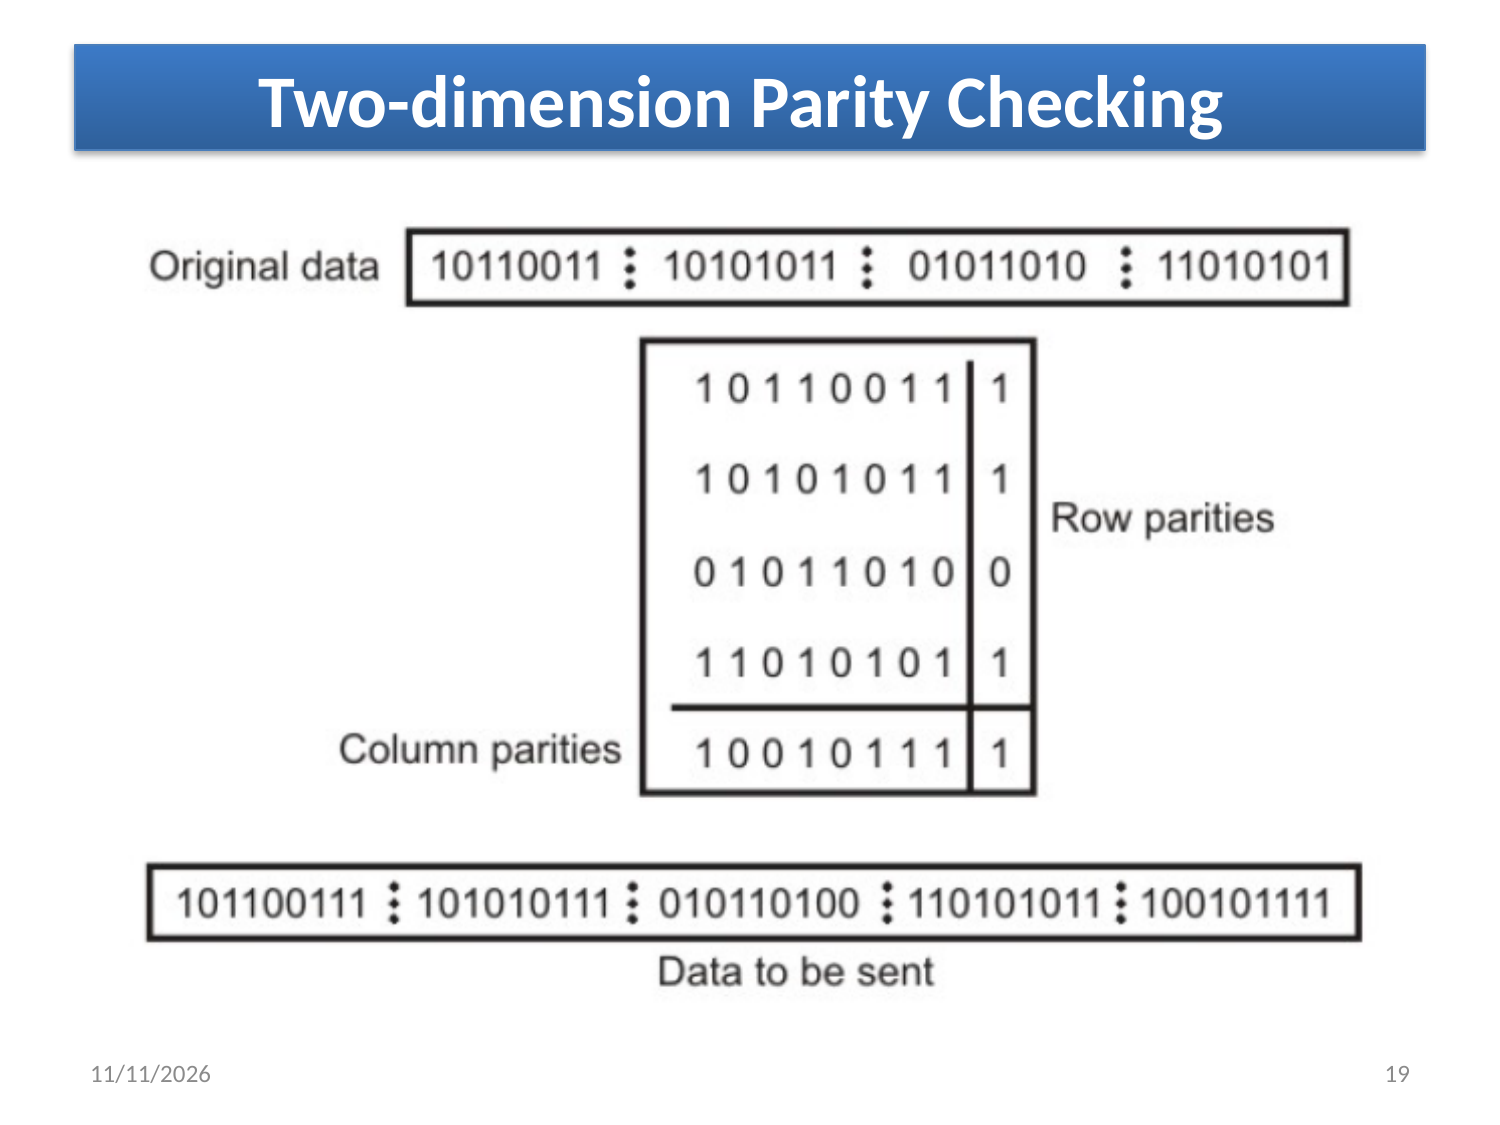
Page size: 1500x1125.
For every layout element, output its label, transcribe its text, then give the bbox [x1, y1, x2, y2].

title Two-dimension Parity Checking [74, 44, 1426, 151]
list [87, 199, 1413, 1021]
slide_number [75, 1042, 425, 1103]
slide_number 19 [1074, 1042, 1425, 1103]
